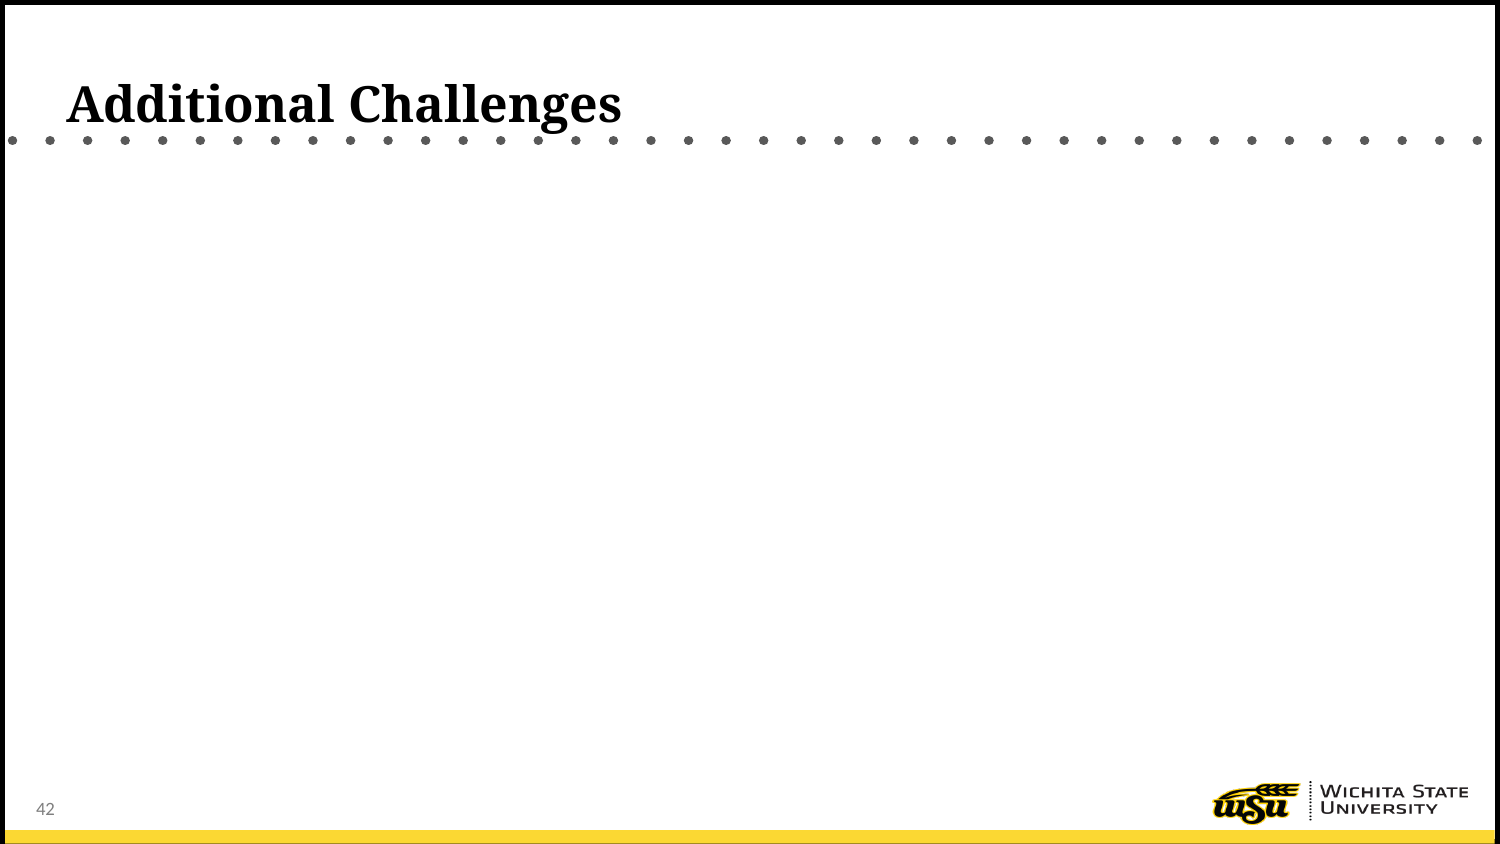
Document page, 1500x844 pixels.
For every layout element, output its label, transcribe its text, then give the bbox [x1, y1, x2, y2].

title Additional Challenges [55, 33, 1450, 138]
picture [1212, 781, 1468, 825]
